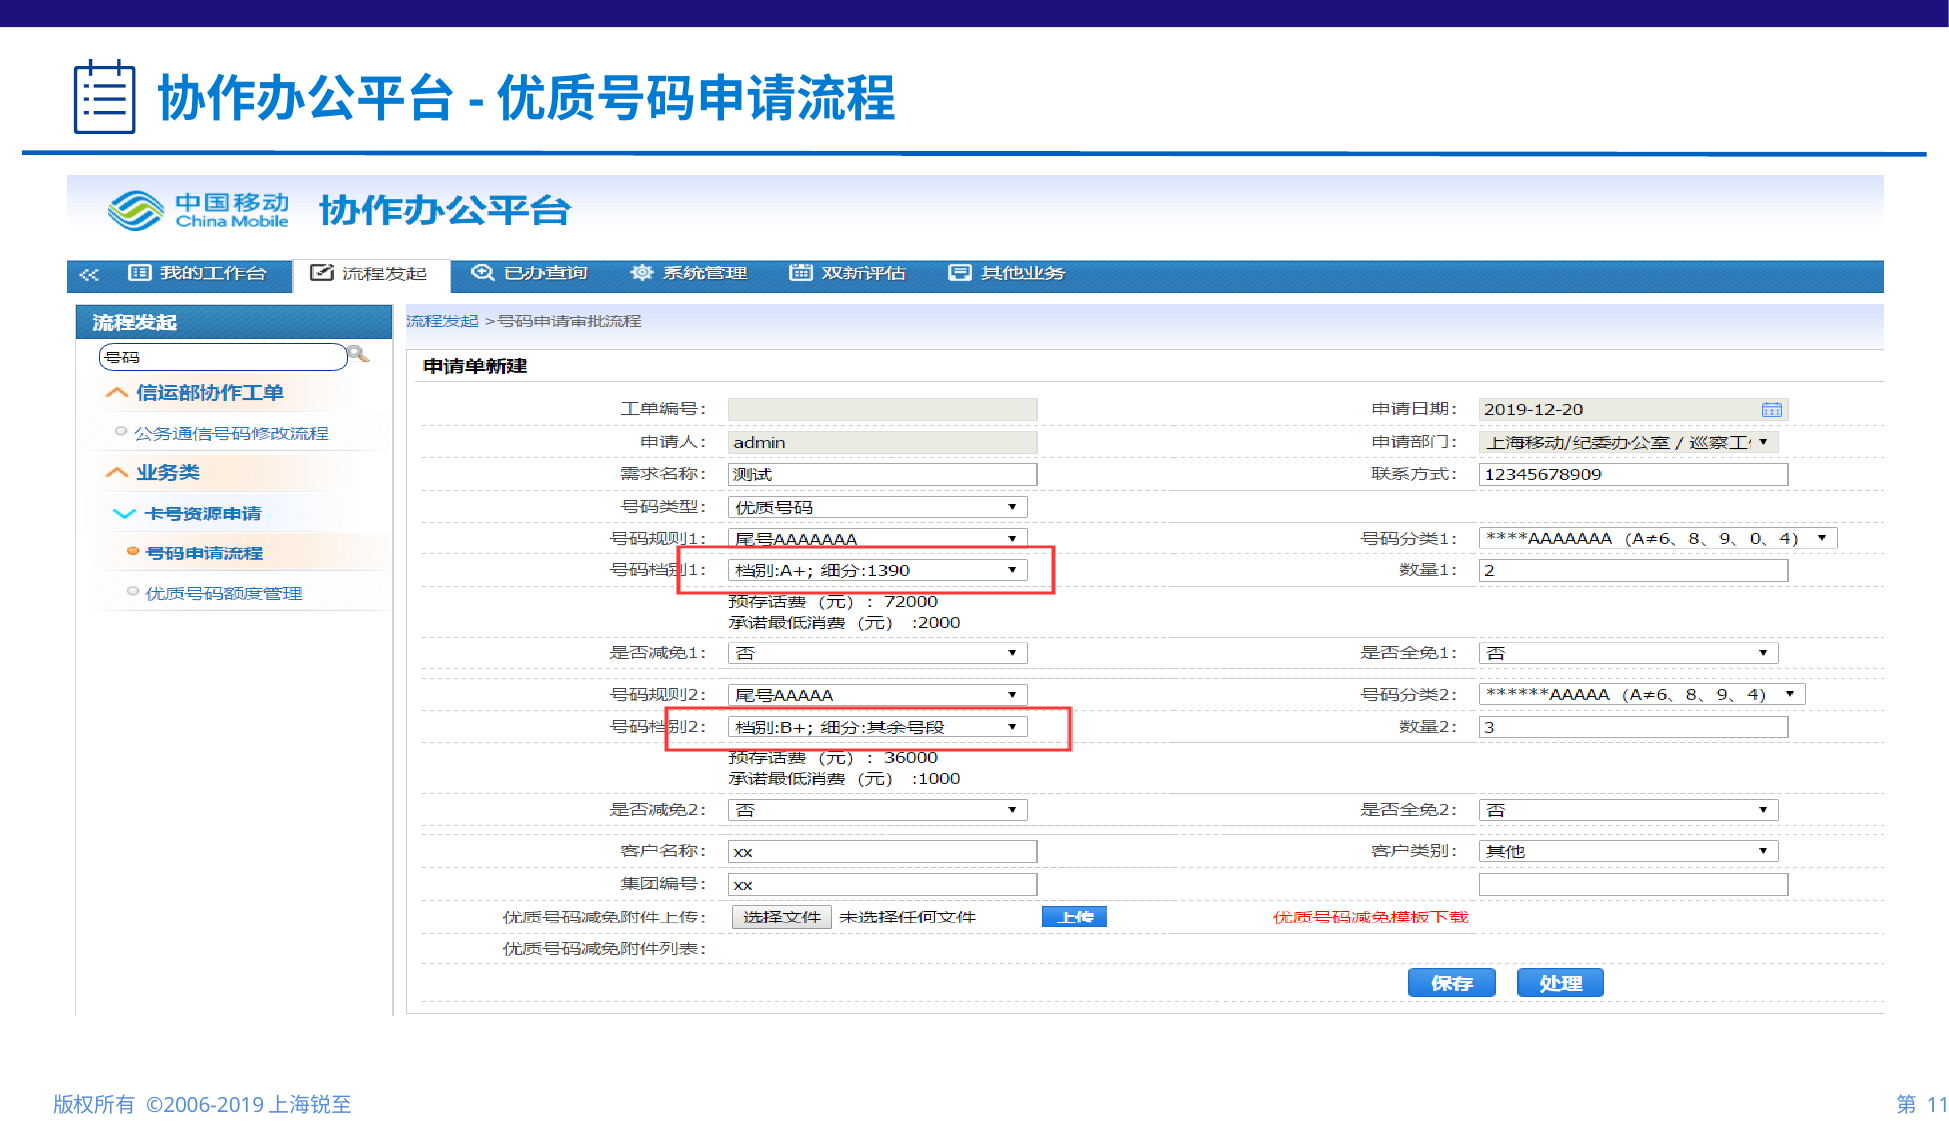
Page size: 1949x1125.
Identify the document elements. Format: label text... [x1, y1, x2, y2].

picture [66, 175, 1884, 1017]
text_box 协作办公平台-优质号码申请流程 [143, 59, 975, 134]
picture [66, 59, 142, 134]
